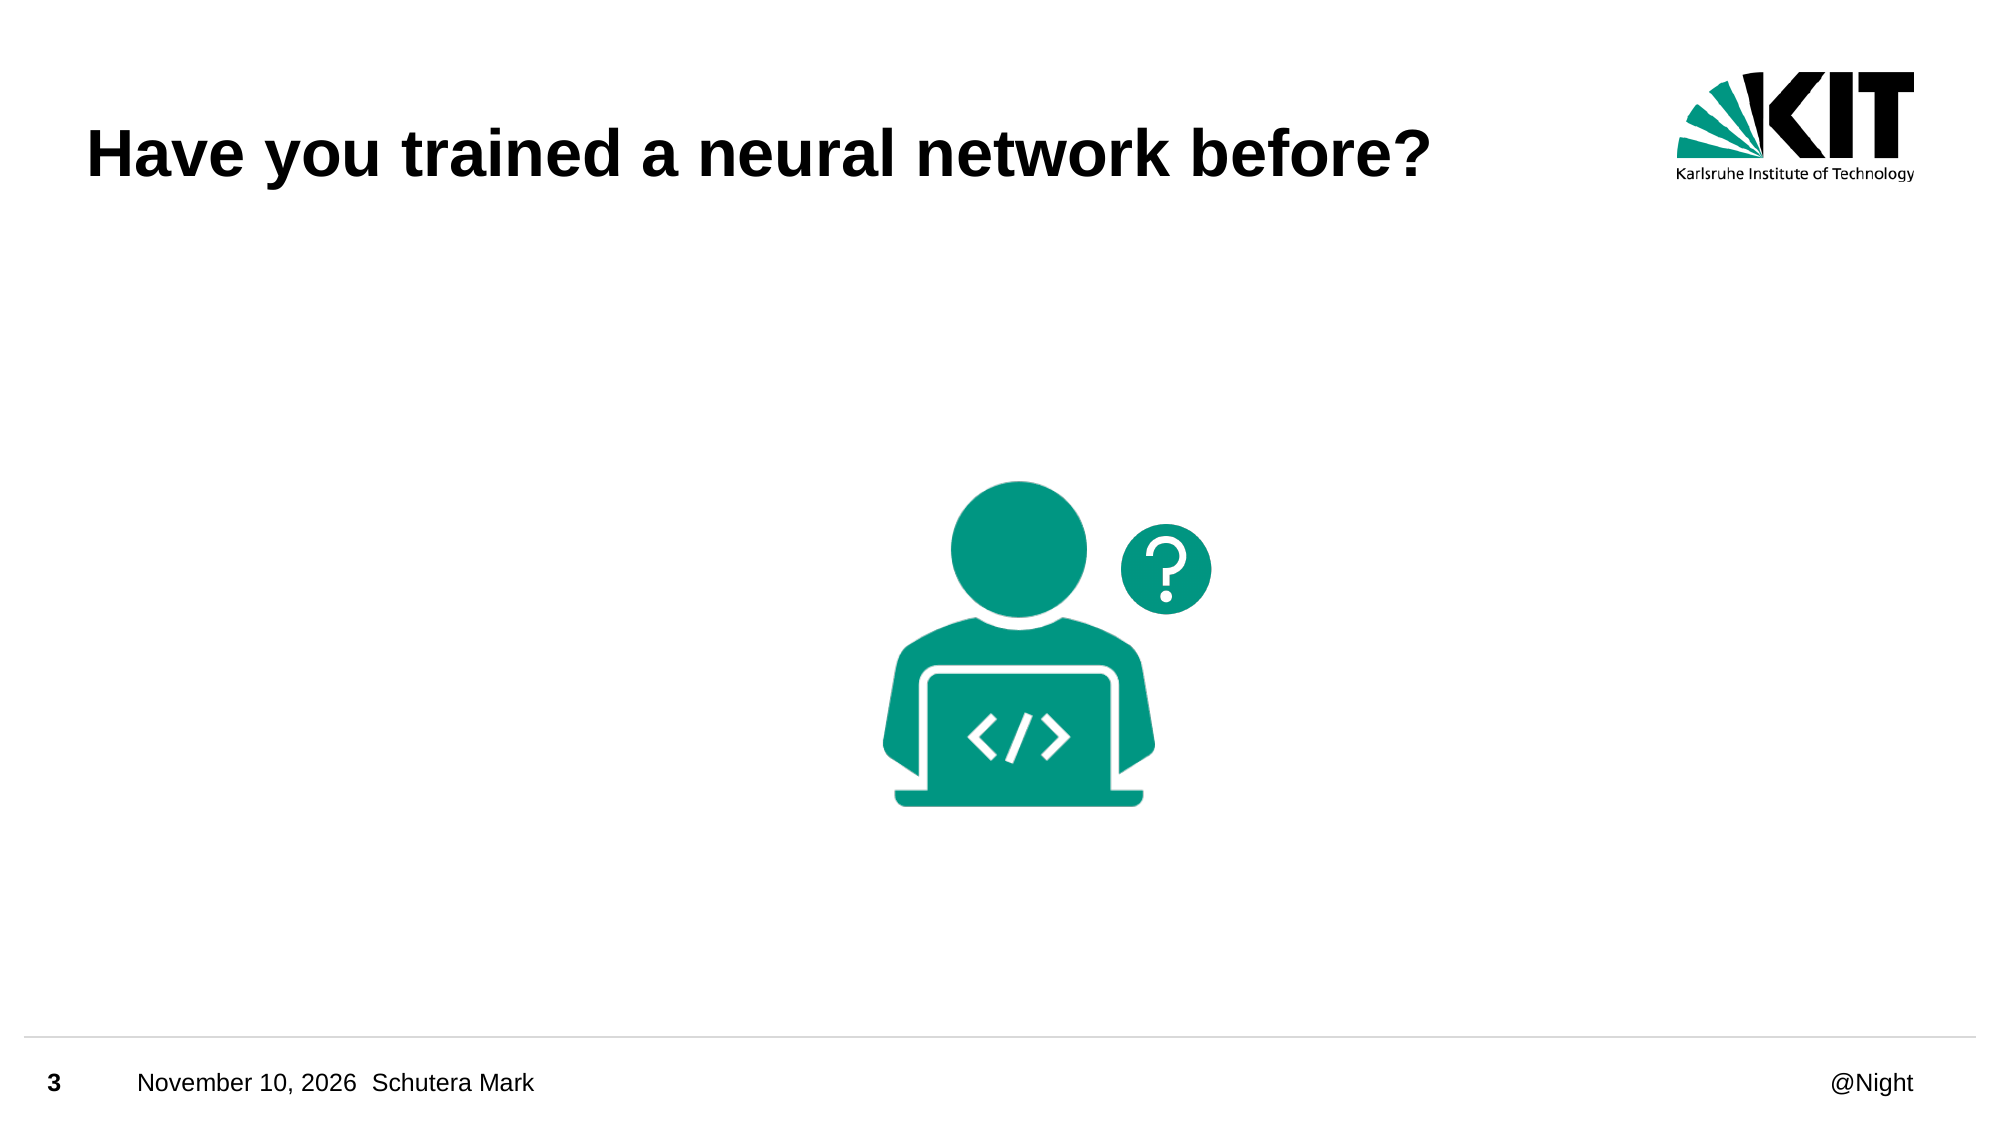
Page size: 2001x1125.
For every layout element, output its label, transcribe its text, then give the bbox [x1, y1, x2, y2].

picture [1677, 72, 1914, 182]
title Have you trained a neural network before? [86, 64, 1589, 191]
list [815, 422, 1223, 830]
picture [1109, 512, 1223, 627]
slide_number 3 [47, 1038, 119, 1125]
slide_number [137, 1038, 362, 1125]
